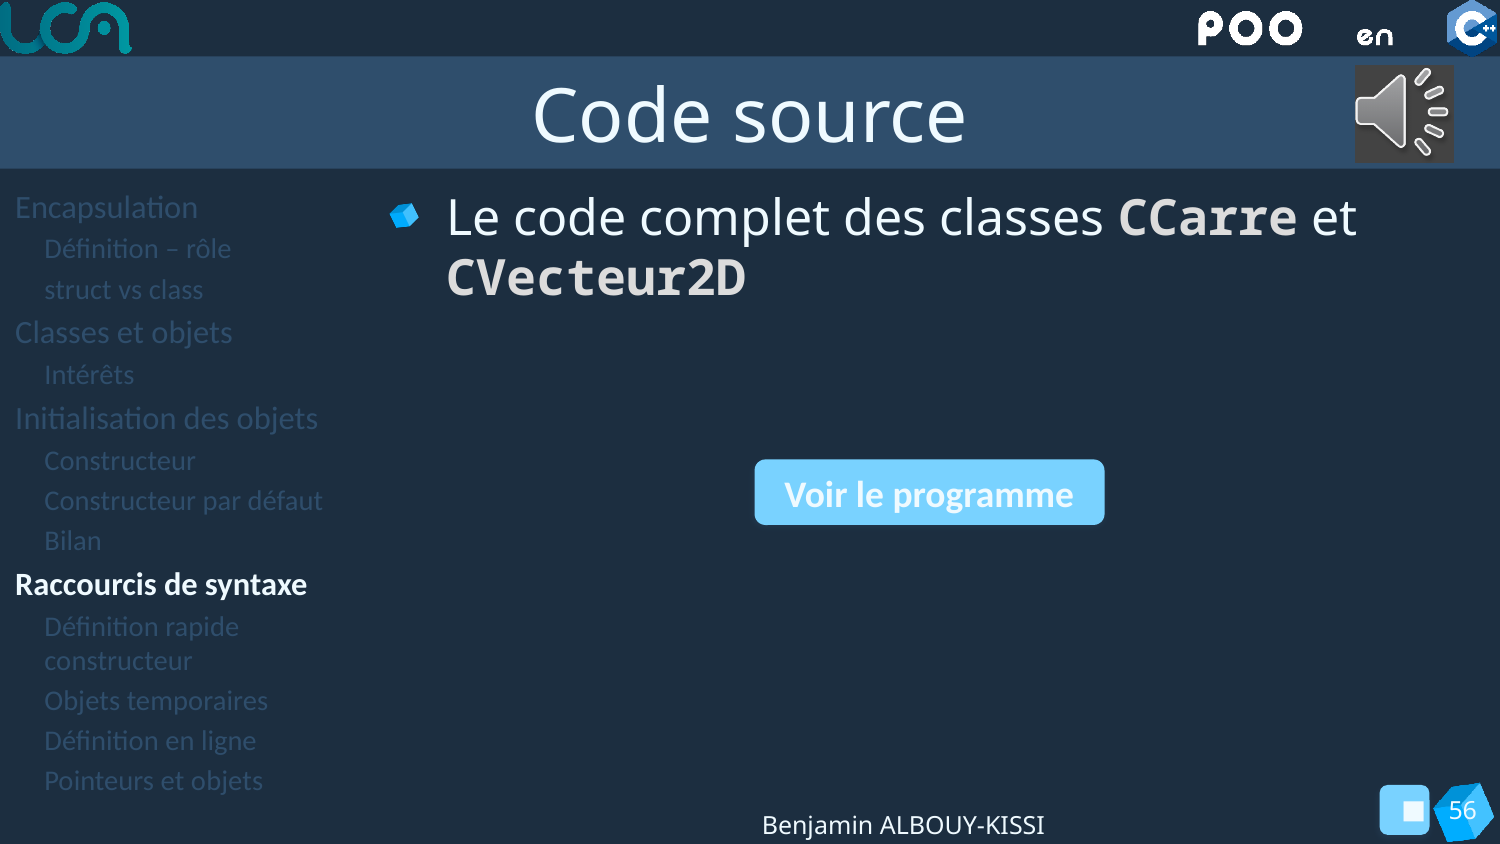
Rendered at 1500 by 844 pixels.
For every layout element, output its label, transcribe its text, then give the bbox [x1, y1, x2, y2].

picture [1194, 0, 1500, 57]
footer Benjamin ALBOUY-KISSI [374, 806, 1433, 844]
list Le code complet des classes CCarre et CVecteur2D [375, 178, 1475, 806]
text_box Voir le programme [754, 459, 1105, 526]
text_box ⏹ [1379, 784, 1430, 835]
picture [1465, 835, 1494, 842]
picture [1433, 835, 1445, 842]
picture [389, 203, 400, 212]
slide_number 56 [1432, 789, 1494, 835]
picture [0, 2, 132, 54]
picture [1354, 64, 1455, 165]
title Code source [24, 56, 1475, 169]
picture [404, 203, 419, 228]
picture [1476, 782, 1494, 789]
picture [389, 217, 395, 228]
list Encapsulation Définition – rôle struct vs class Classes et objets Intérêts Initialisation des objets Constructeur Constructeur par défaut Bilan Raccourcis de syntaxe Définition rapide constructeur Objets temporaires Définition en ligne Pointeurs et objets [0, 178, 375, 807]
